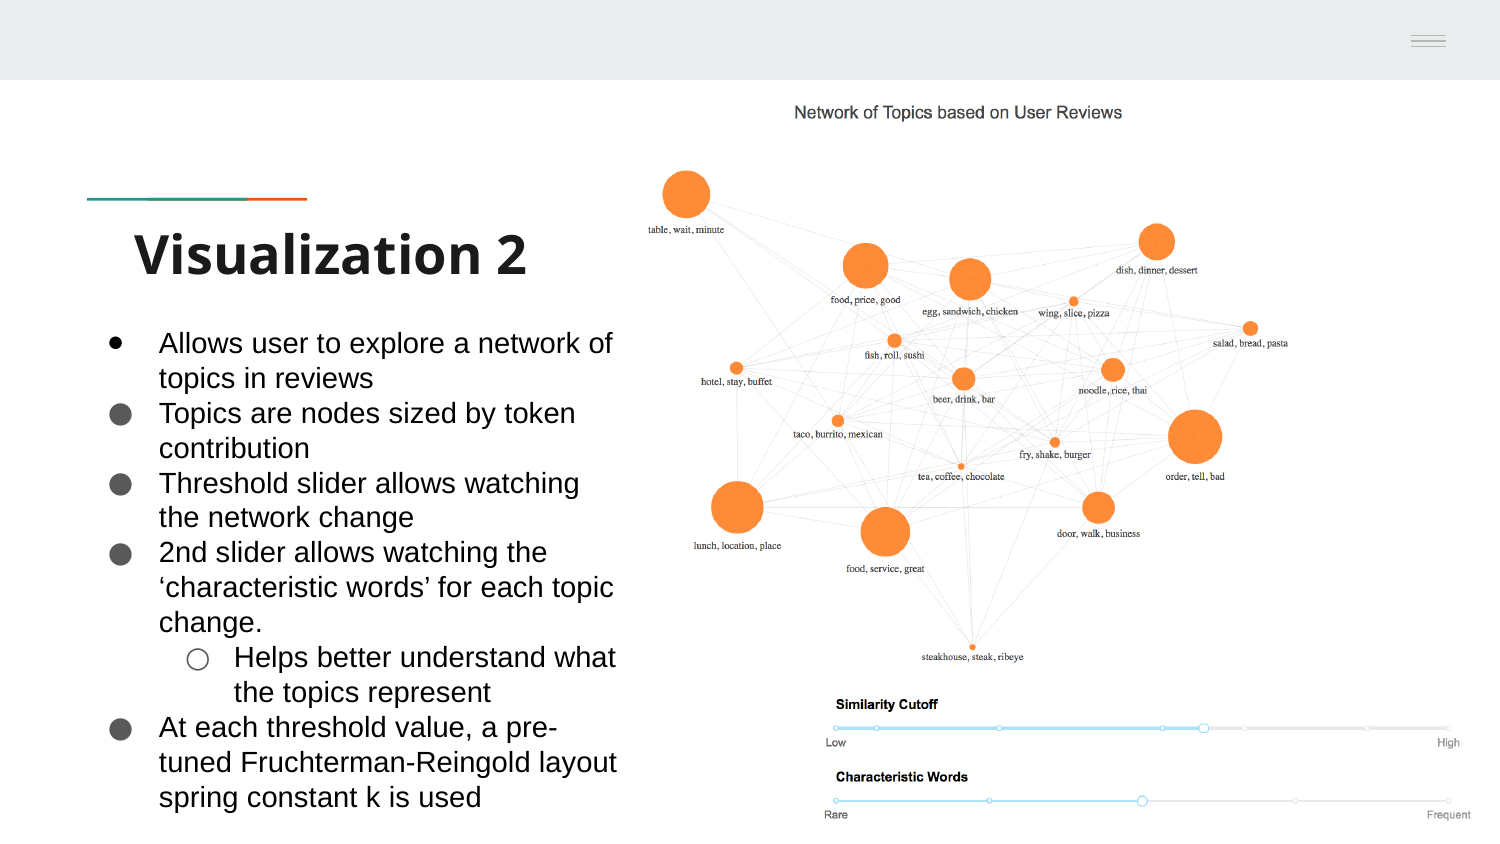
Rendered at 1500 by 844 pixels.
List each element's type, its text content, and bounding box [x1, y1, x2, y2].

picture [639, 100, 1484, 836]
title Visualization 2 [119, 205, 634, 294]
text_box Allows user to explore a network of topics in reviews Topics are nodes sized by token contribution Threshold slider allows watching the network change 2nd slider allows watching the ‘characteristic words’ for each topic change. Helps better understand what the topics represent At each threshold value, a pre-tuned Fruchterman-Reingold layout spring constant k is used [68, 301, 634, 836]
